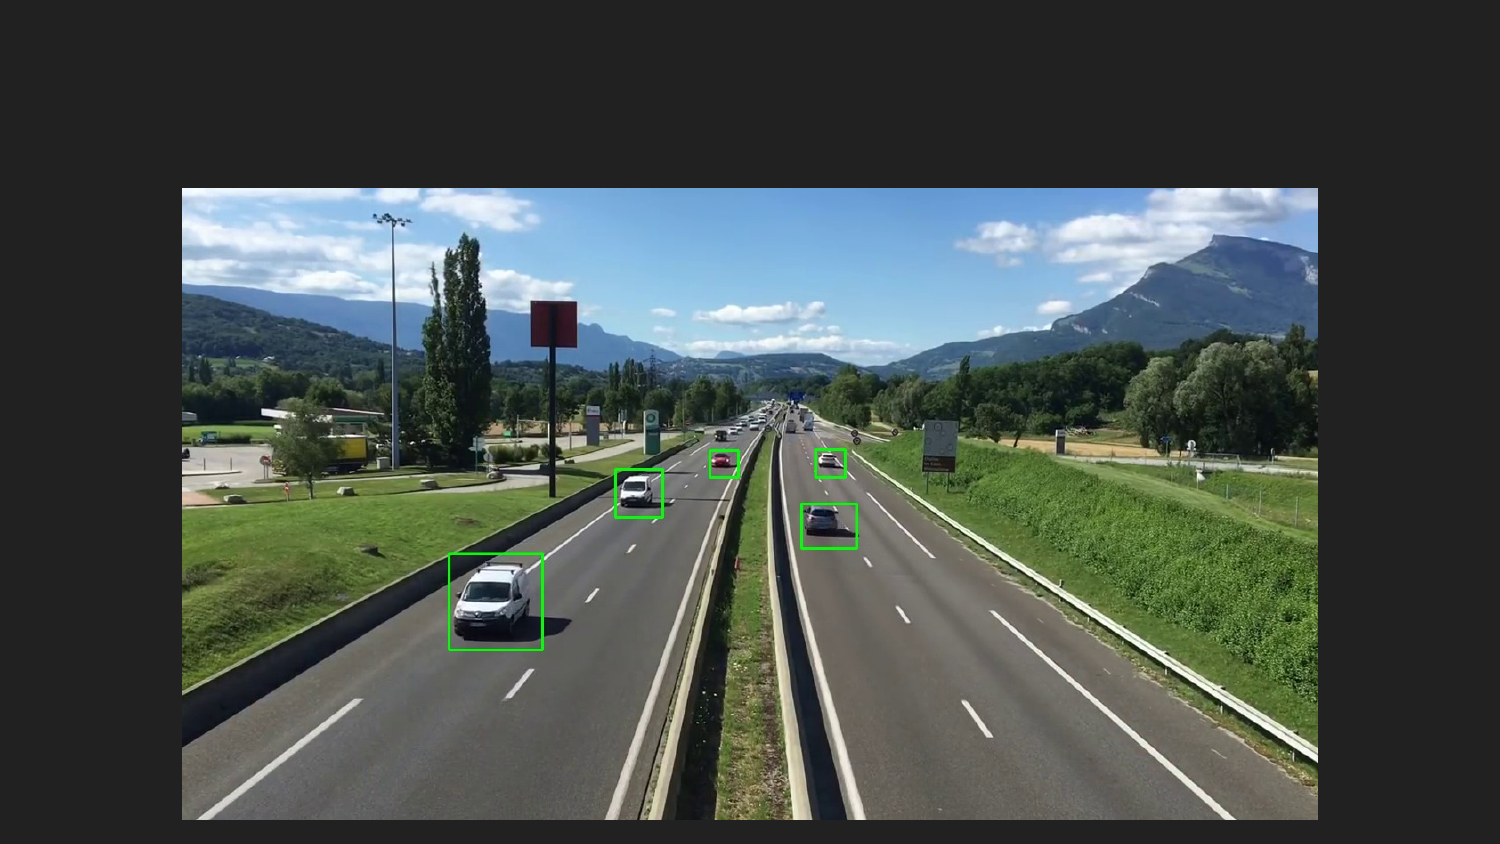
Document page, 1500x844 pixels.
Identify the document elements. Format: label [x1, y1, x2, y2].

picture [182, 188, 1318, 820]
